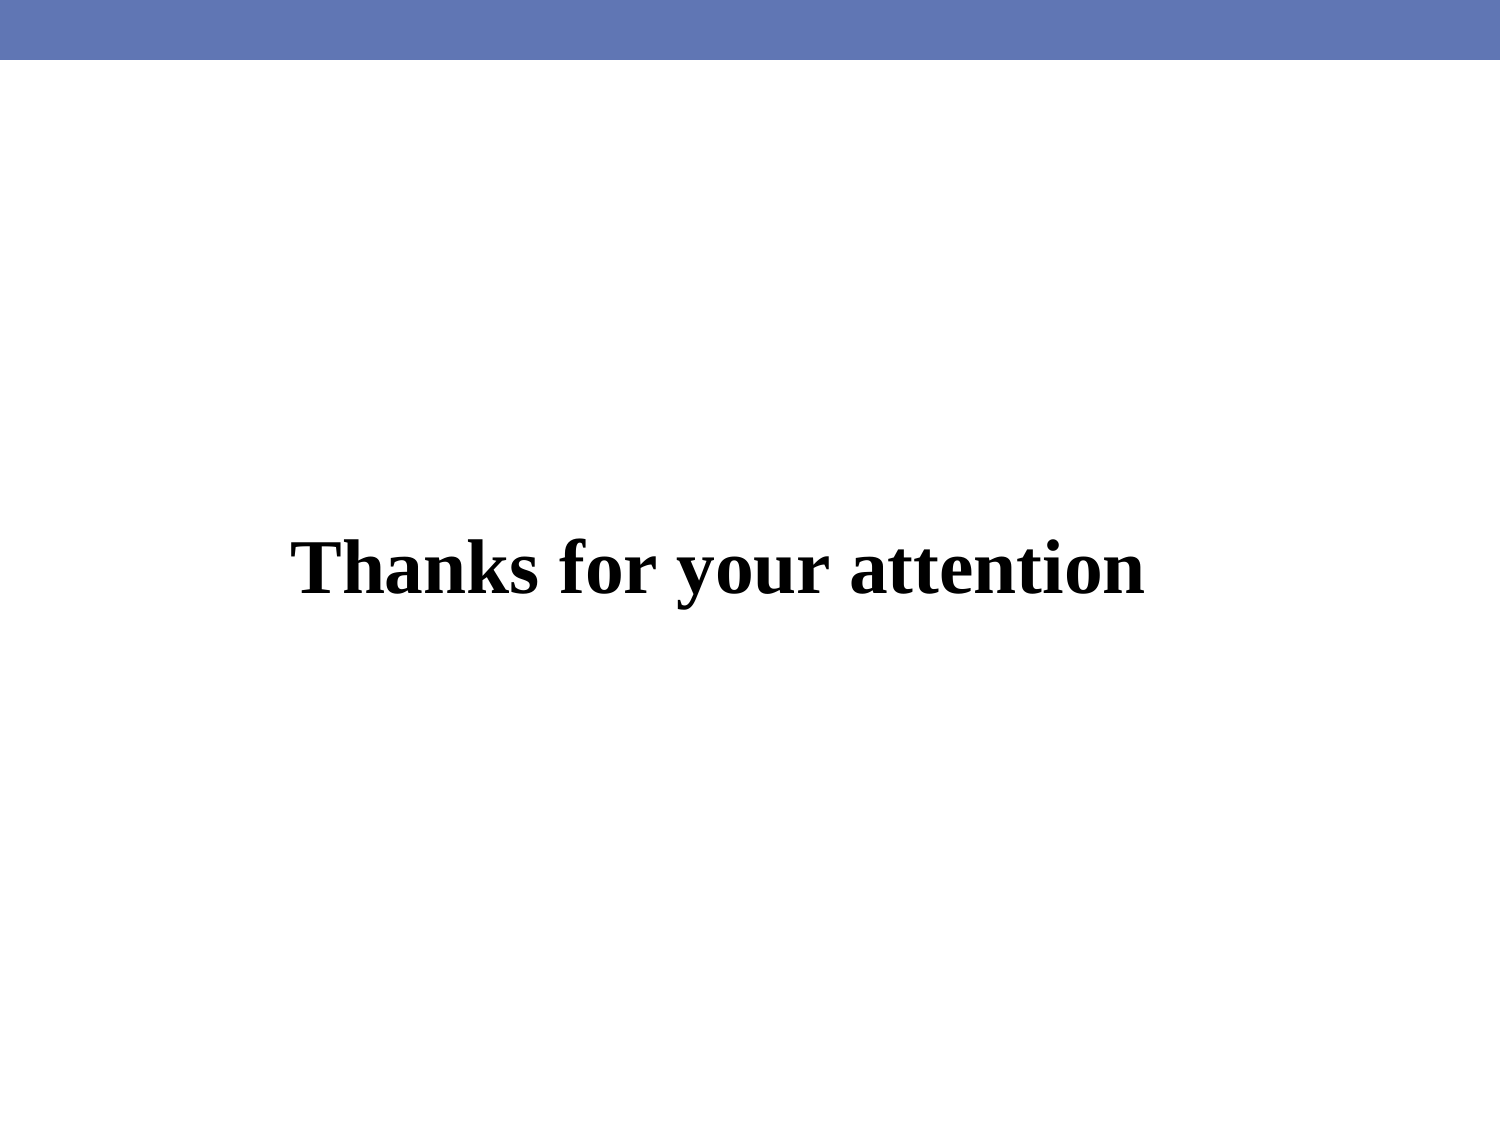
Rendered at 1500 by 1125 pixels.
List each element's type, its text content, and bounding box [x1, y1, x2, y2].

list Thanks for your attention [53, 508, 1404, 617]
